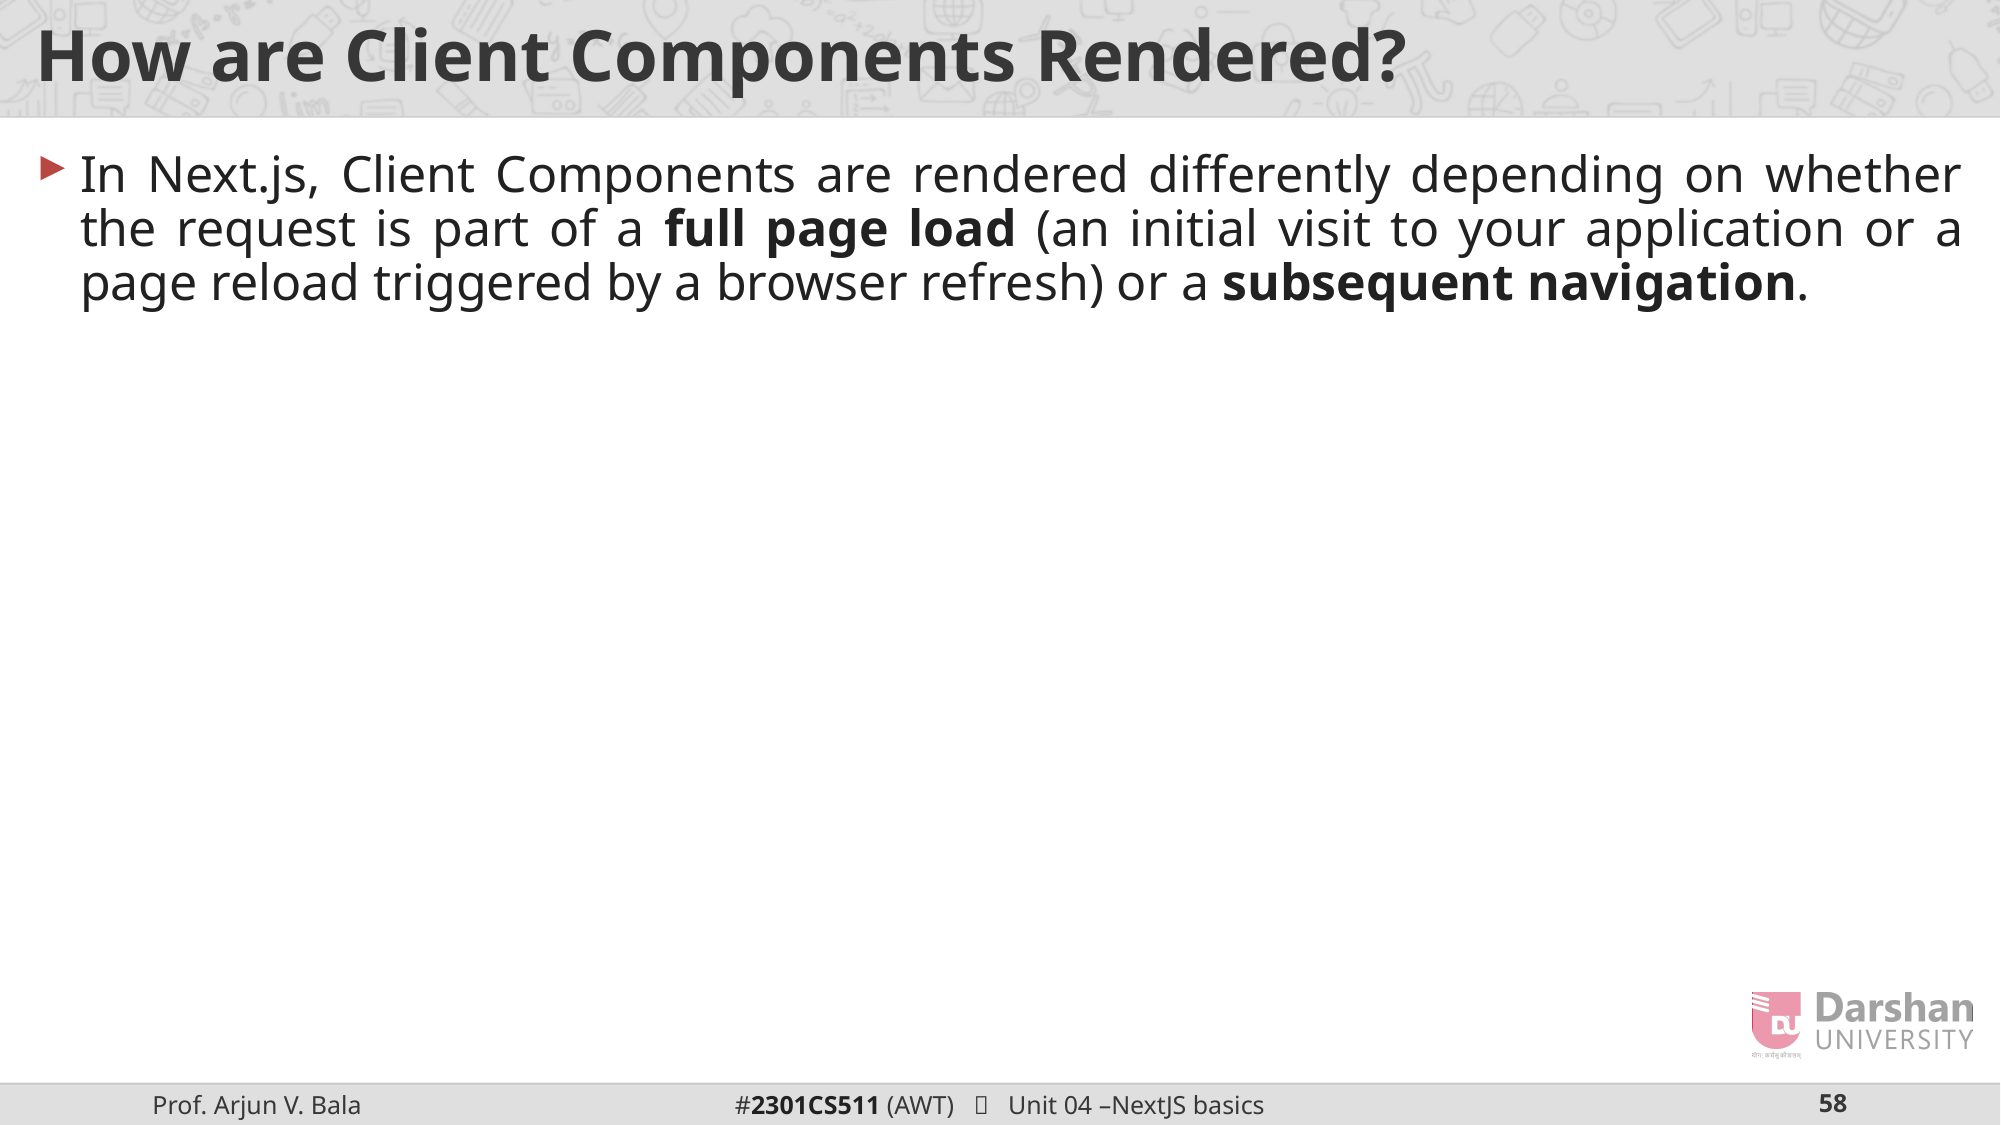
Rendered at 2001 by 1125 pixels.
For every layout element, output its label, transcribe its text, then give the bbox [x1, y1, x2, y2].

title How are Client Components Rendered? [0, 0, 2000, 117]
list In Next.js, Client Components are rendered differently depending on whether the request is part of a full page load (an initial visit to your application or a page reload triggered by a browser refresh) or a subsequent navigation. [21, 141, 1979, 1059]
